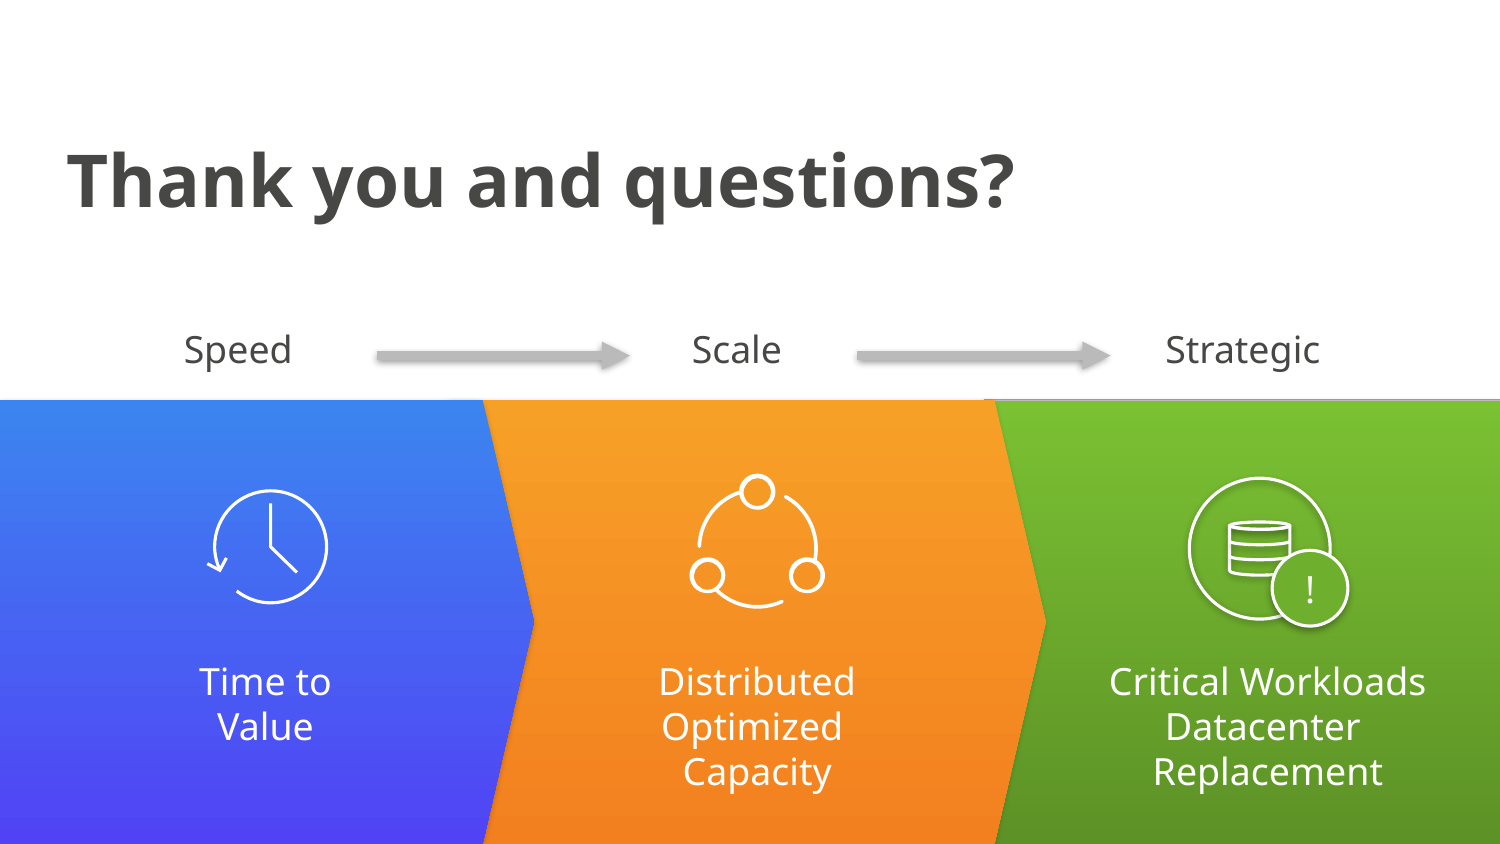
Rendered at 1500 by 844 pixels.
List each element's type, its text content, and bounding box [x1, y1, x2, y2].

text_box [689, 473, 826, 608]
text_box Time to Value [138, 650, 393, 789]
text_box [0, 399, 535, 844]
text_box Scale [489, 323, 984, 398]
text_box [996, 399, 1500, 844]
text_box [1189, 477, 1349, 627]
text_box Speed [6, 323, 470, 398]
text_box [484, 399, 1047, 844]
text_box Thank you and questions? [51, 50, 1462, 295]
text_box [207, 490, 327, 604]
text_box Strategic [986, 323, 1500, 398]
text_box Critical Workloads Datacenter Replacement [1048, 650, 1488, 819]
text_box Distributed Optimized Capacity [573, 650, 942, 819]
